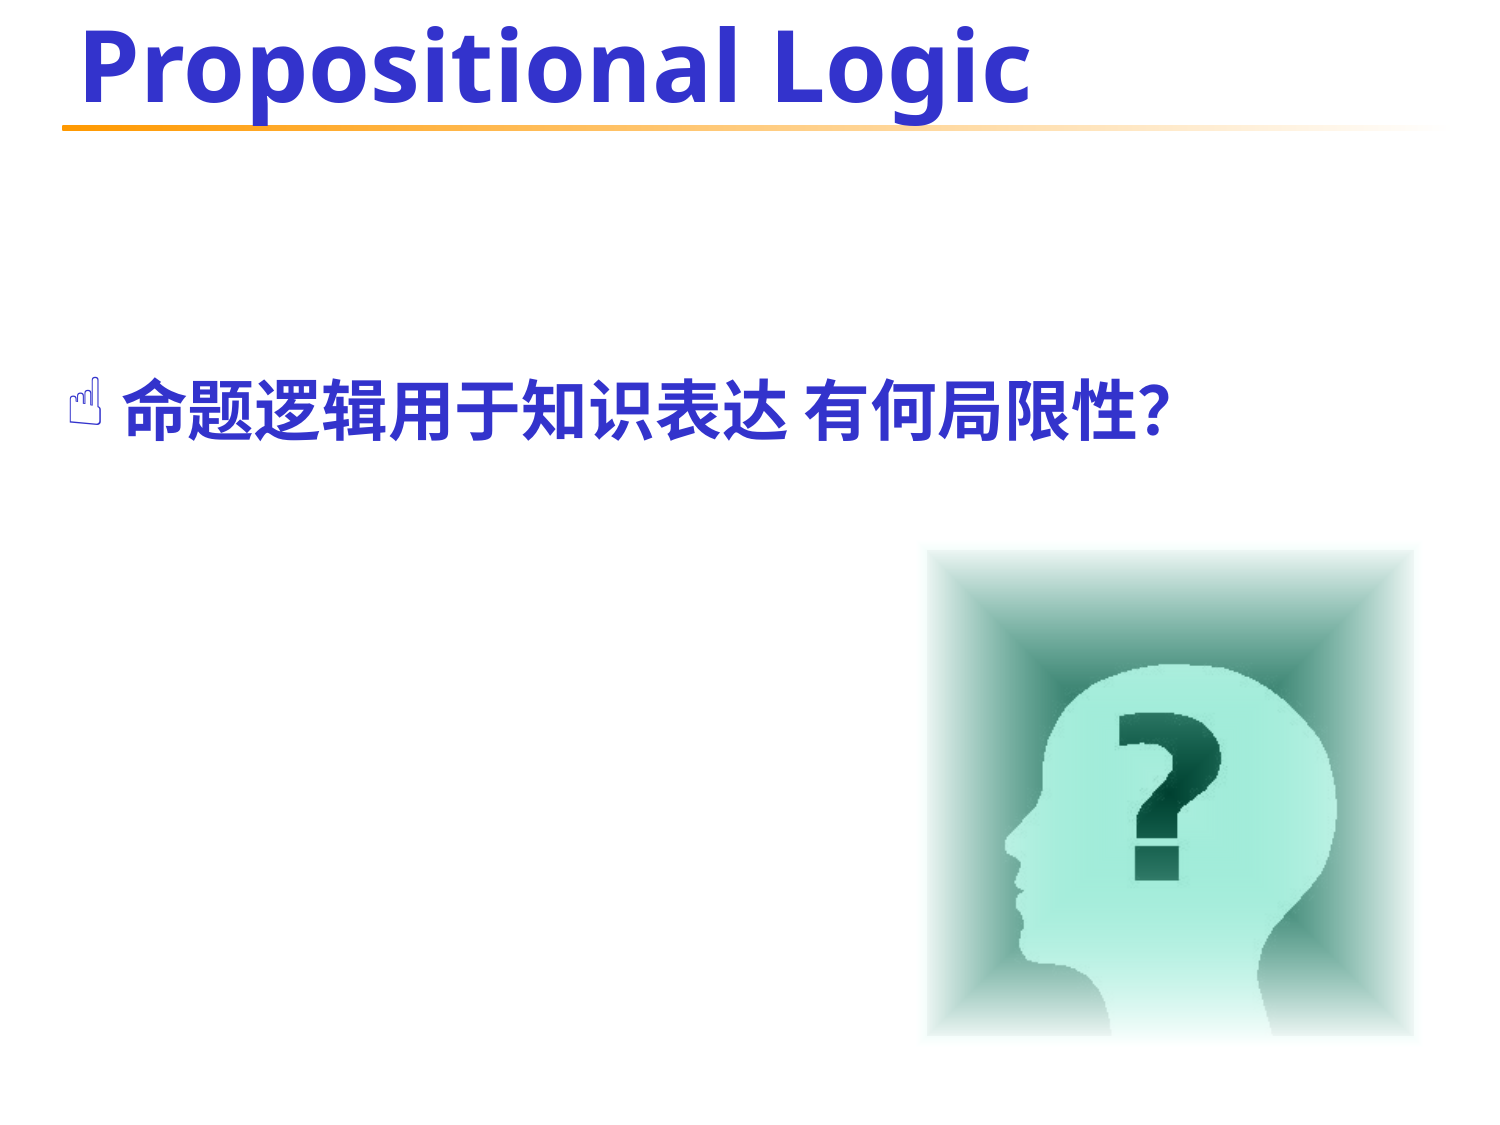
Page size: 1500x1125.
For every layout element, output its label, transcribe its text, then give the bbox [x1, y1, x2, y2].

text_box [915, 538, 1424, 1047]
title Propositional Logic [62, 0, 1500, 125]
picture [926, 550, 1414, 1036]
list 命题逻辑用于知识表达 有何局限性？ [50, 174, 1450, 1088]
